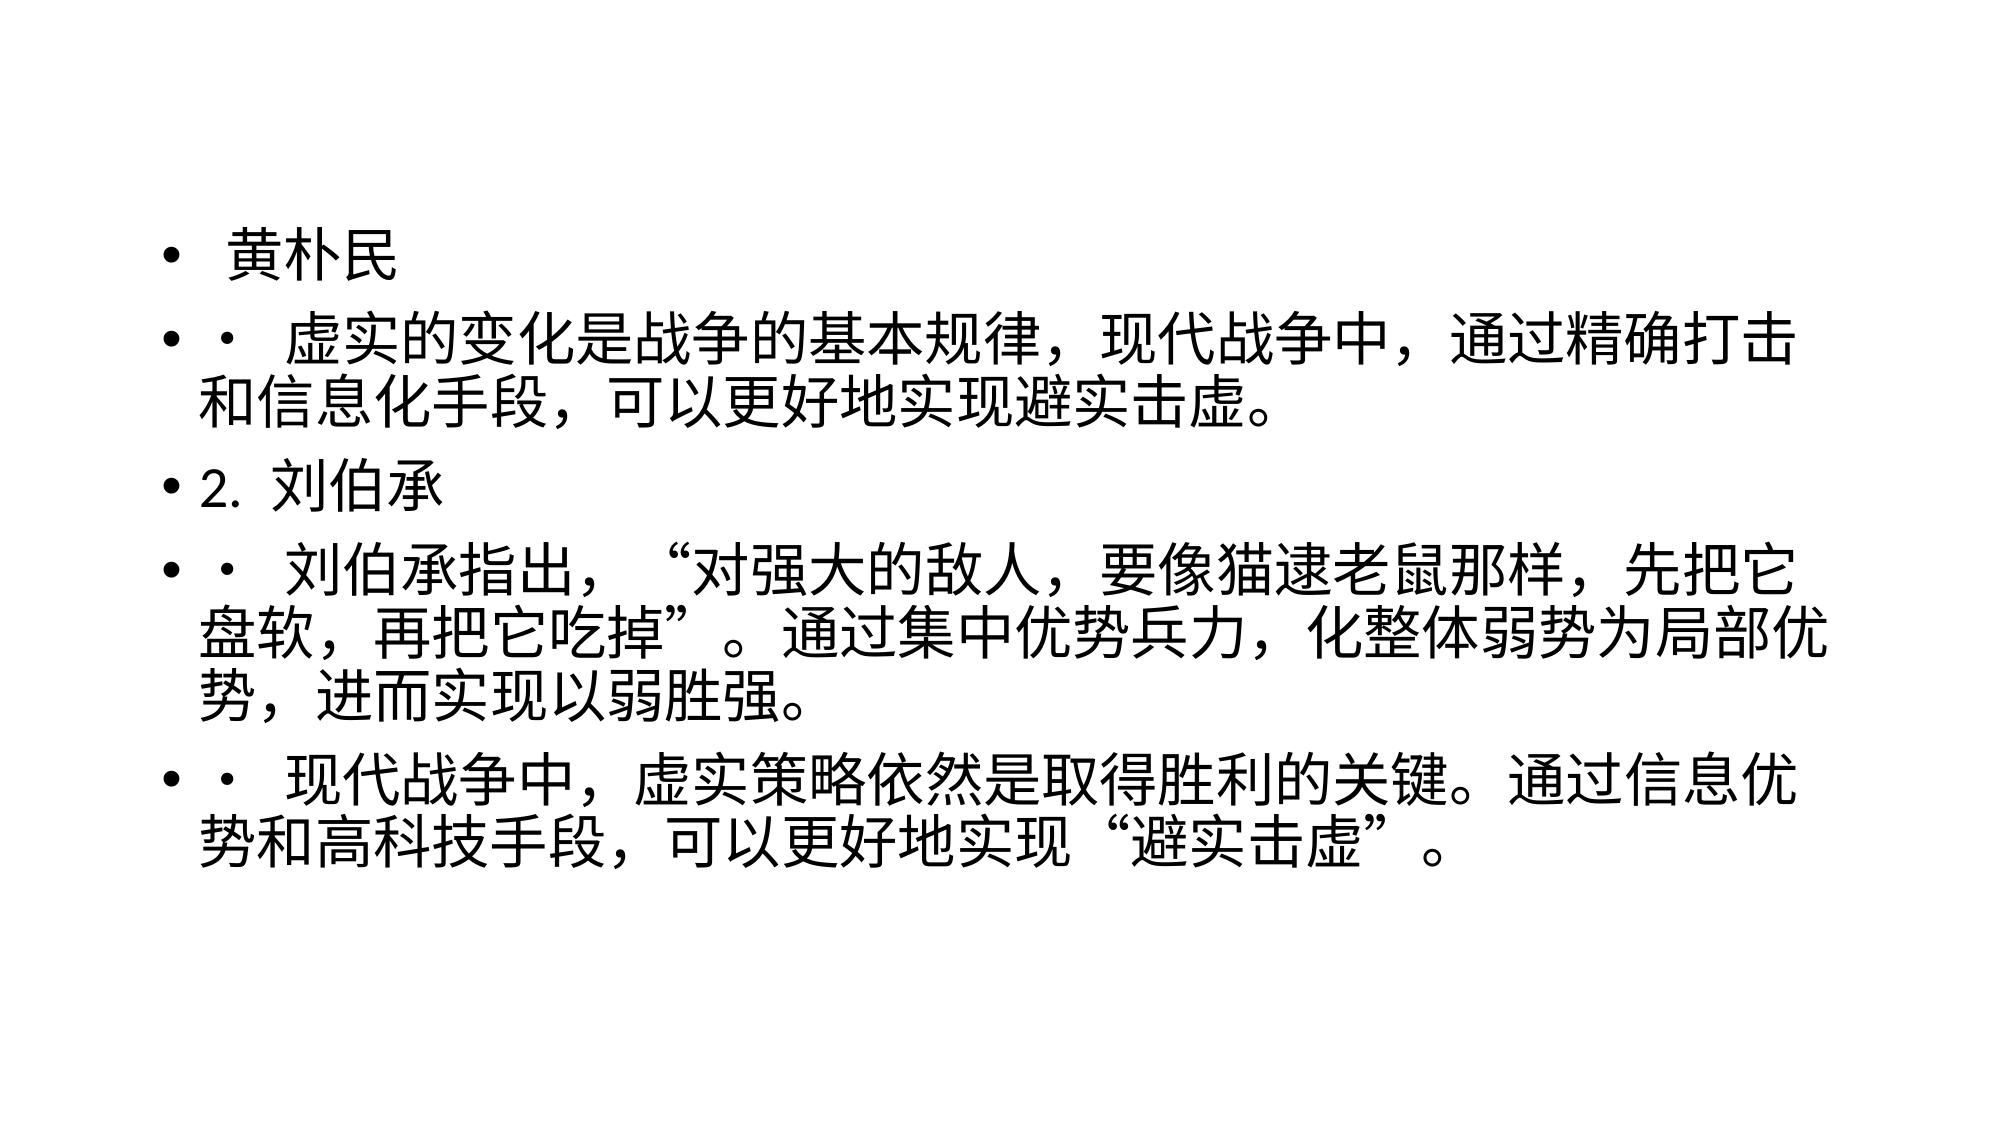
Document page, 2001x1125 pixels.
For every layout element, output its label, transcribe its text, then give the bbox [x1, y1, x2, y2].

list 黄朴民 • 虚实的变化是战争的基本规律，现代战争中，通过精确打击和信息化手段，可以更好地实现避实击虚。 2. 刘伯承 • 刘伯承指出，“对强大的敌人，要像猫逮老鼠那样，先把它盘软，再把它吃掉”。通过集中优势兵力，化整体弱势为局部优势，进而实现以弱胜强。 • 现代战争中，虚实策略依然是取得胜利的关键。通过信息优势和高科技手段，可以更好地实现“避实击虚”。 [146, 219, 1872, 933]
